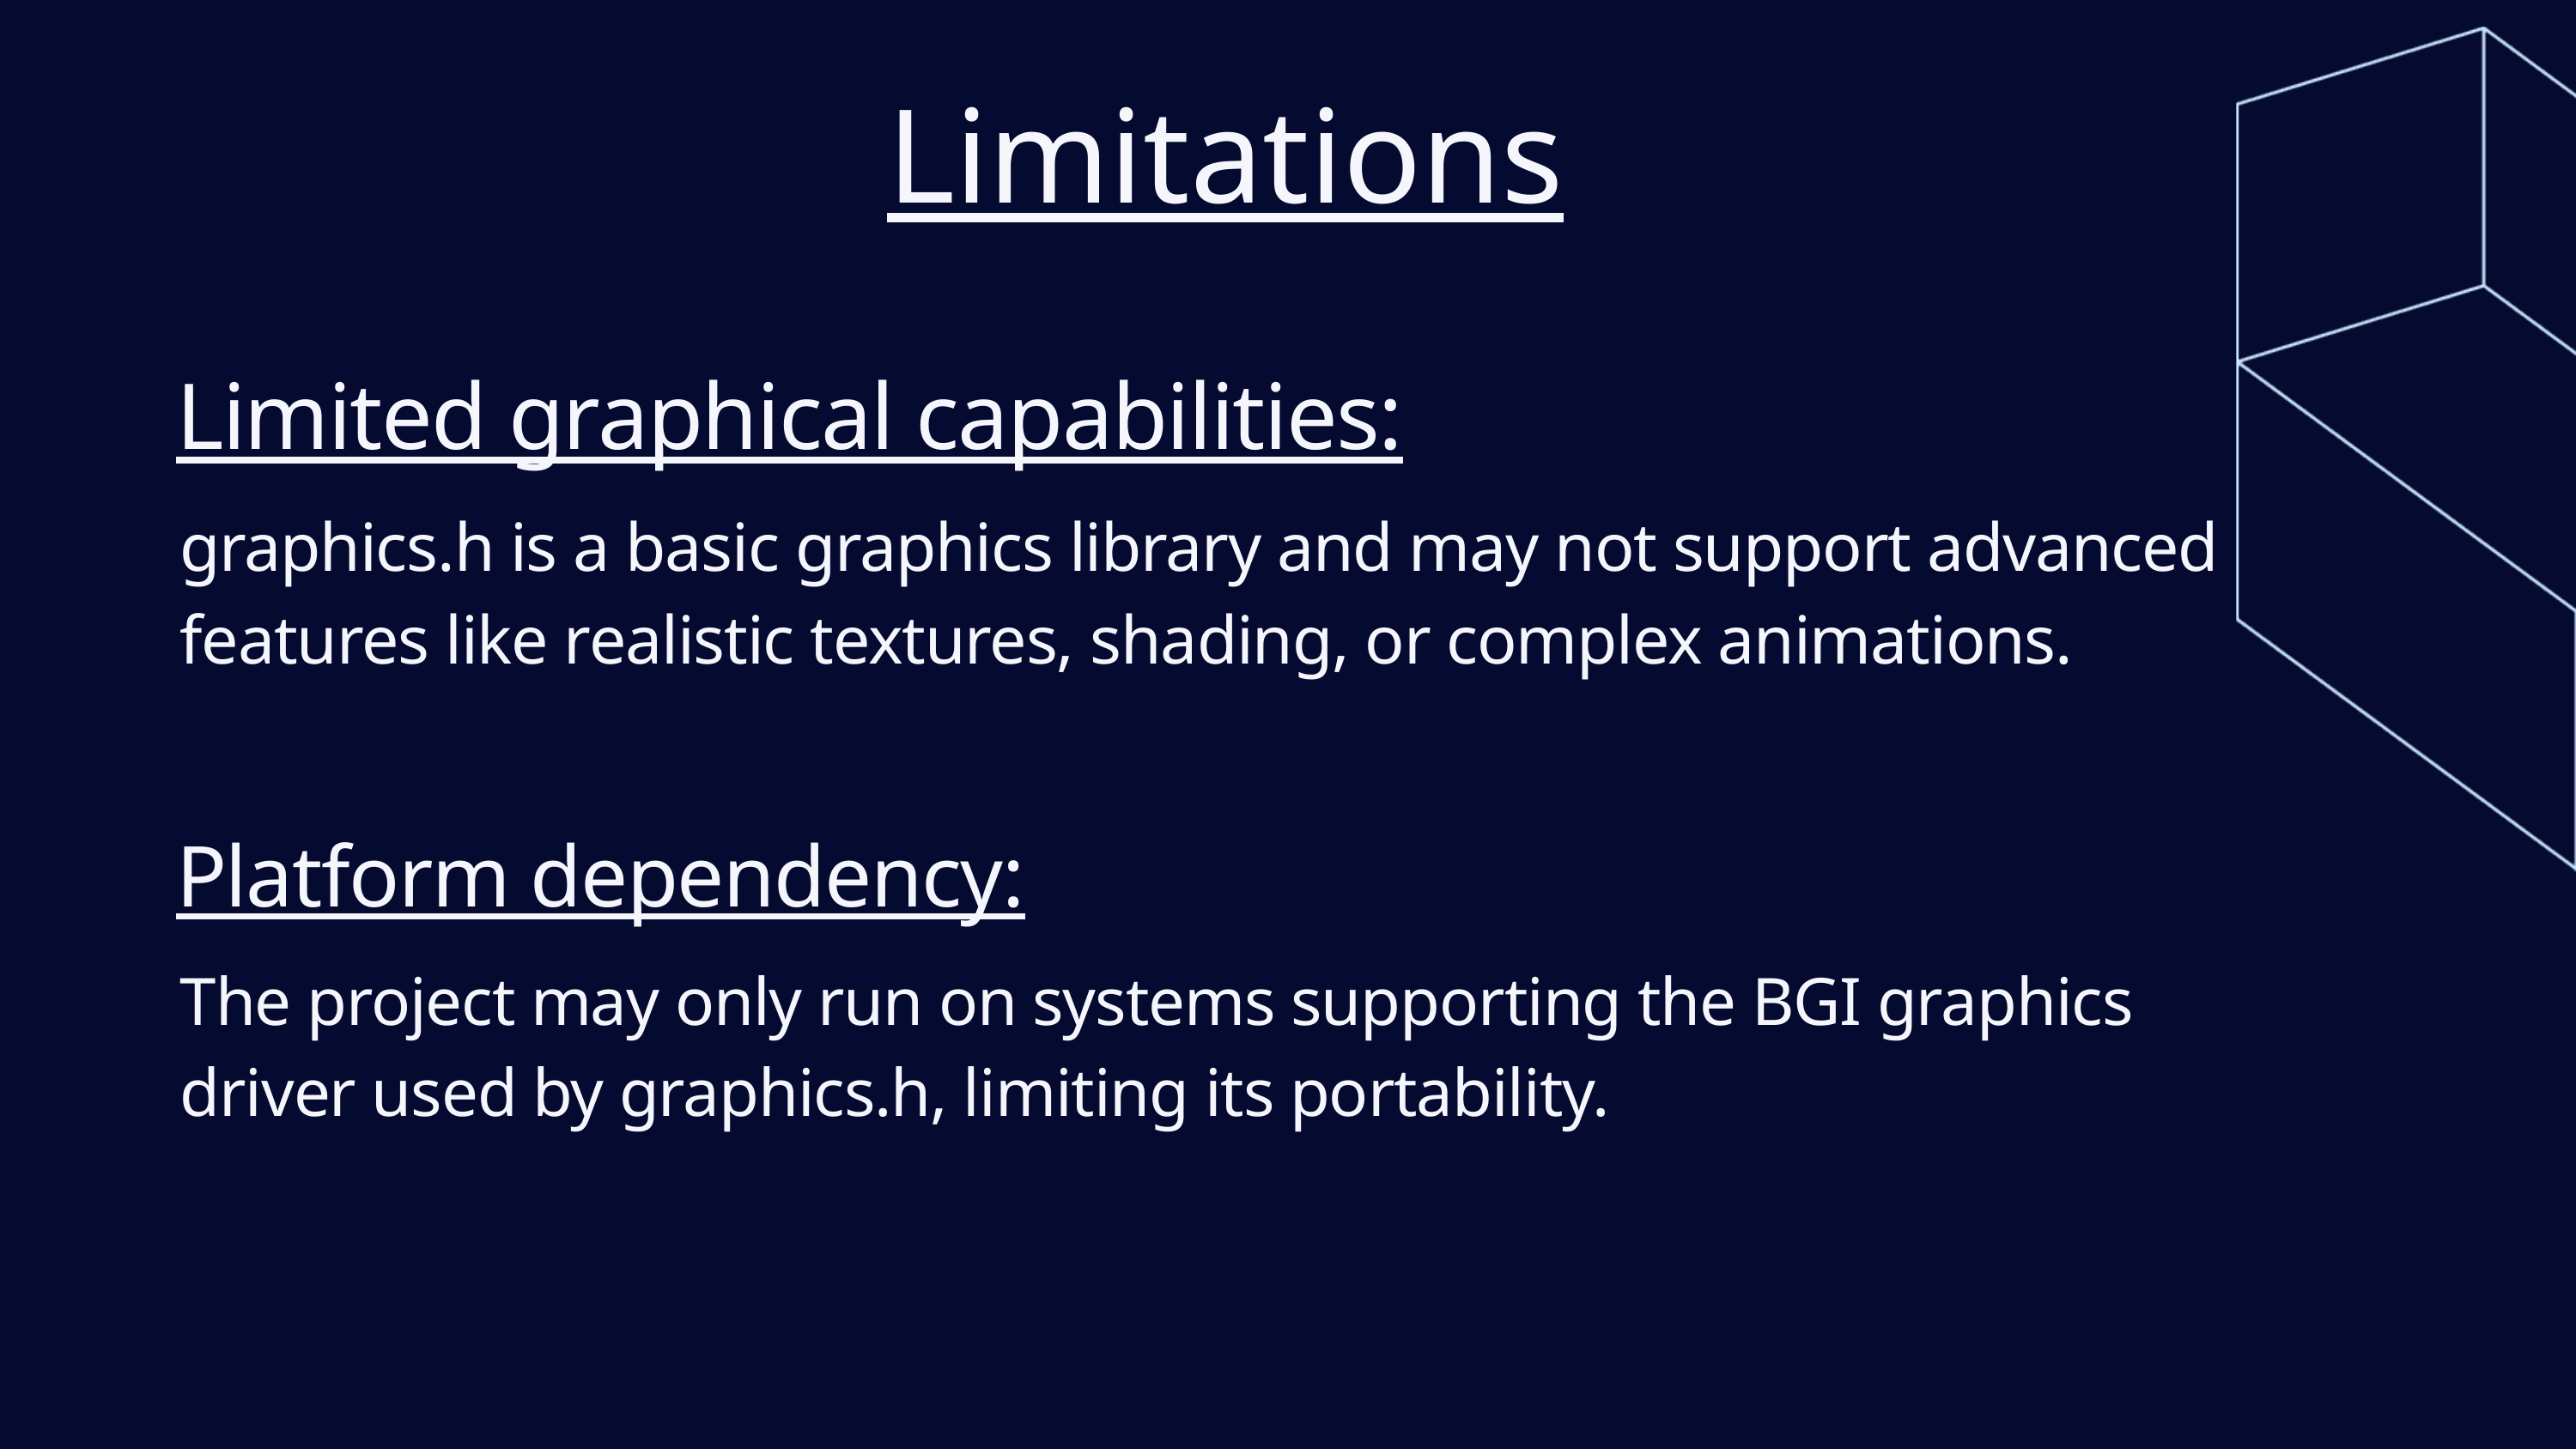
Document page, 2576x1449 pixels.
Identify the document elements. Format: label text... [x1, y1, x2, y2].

text_box Limited graphical capabilities: [176, 340, 1689, 469]
text_box graphics.h is a basic graphics library and may not support advanced features like realistic textures, shading, or complex animations. [179, 491, 2294, 770]
text_box The project may only run on systems supporting the BGI graphics driver used by graphics.h, limiting its portability. [179, 946, 2272, 1222]
text_box [2236, 27, 2576, 872]
text_box Limitations [50, 46, 2401, 229]
text_box Platform dependency: [176, 806, 1237, 925]
